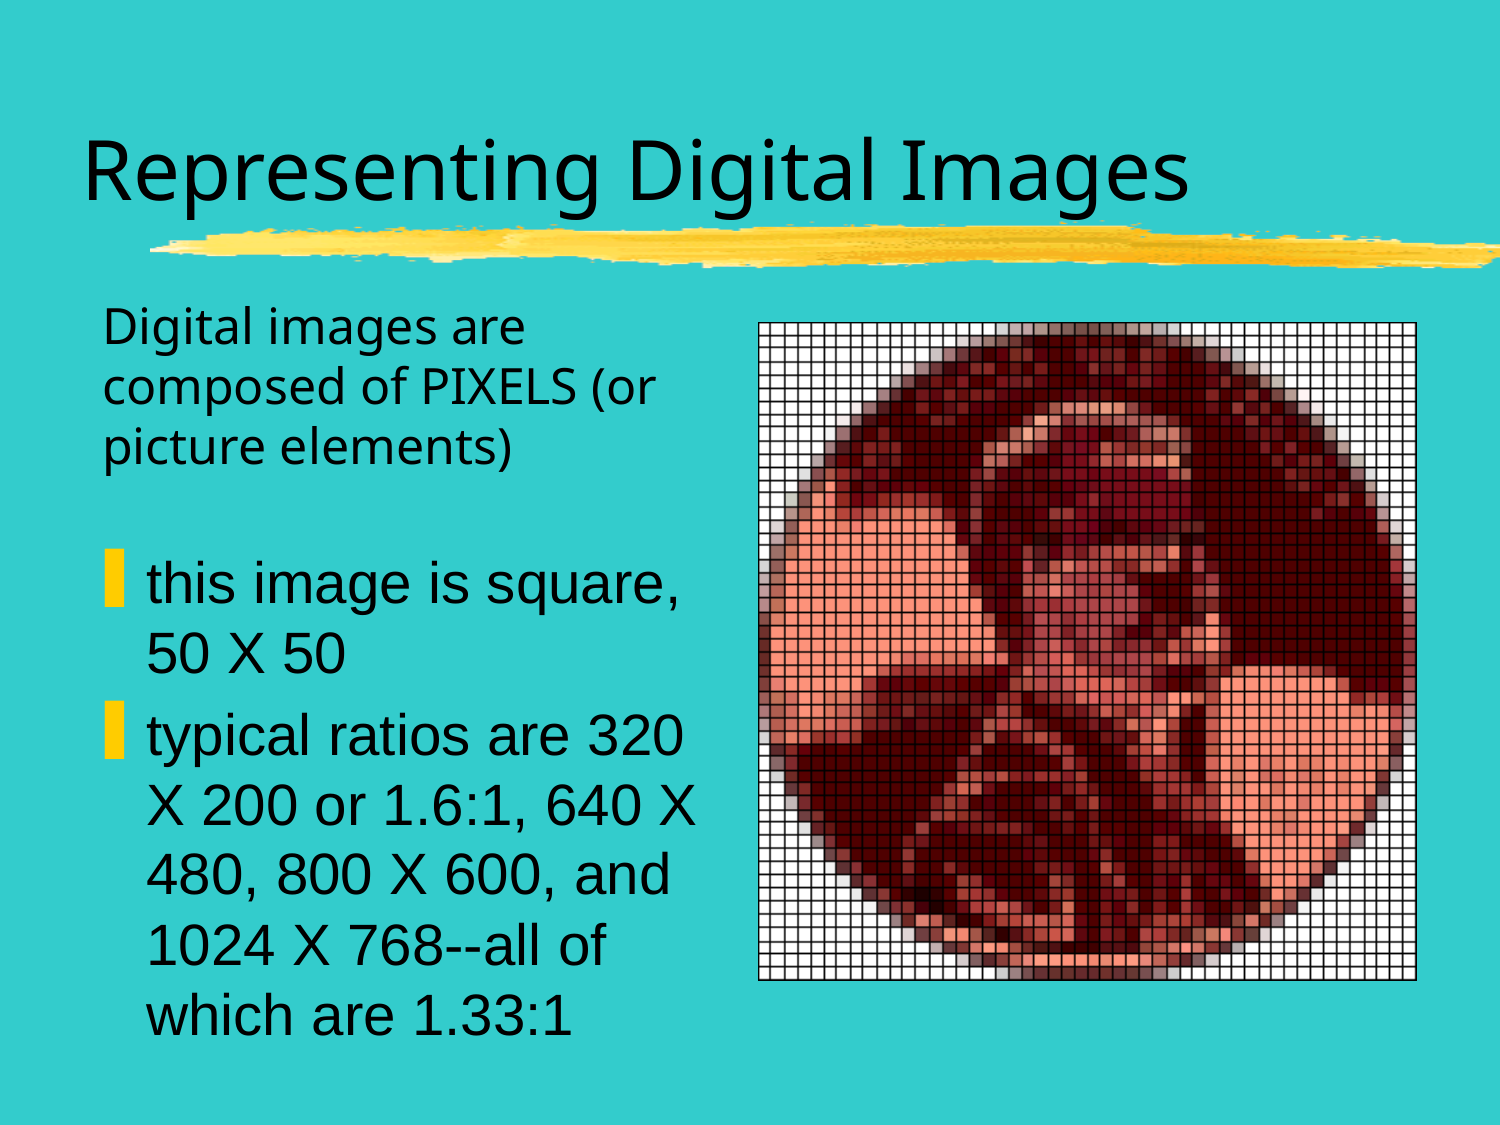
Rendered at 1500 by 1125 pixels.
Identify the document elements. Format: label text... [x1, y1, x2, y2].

title Representing Digital Images [66, 37, 1413, 225]
picture [150, 215, 1500, 279]
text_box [758, 322, 1417, 981]
text_box Digital images are composed of PIXELS (or picture elements) [87, 287, 716, 483]
list this image is square, 50 X 50 typical ratios are 320 X 200 or 1.6:1, 640 X 480, 800 X 600, and 1024 X 768--all of which are 1.33:1 [75, 537, 734, 950]
